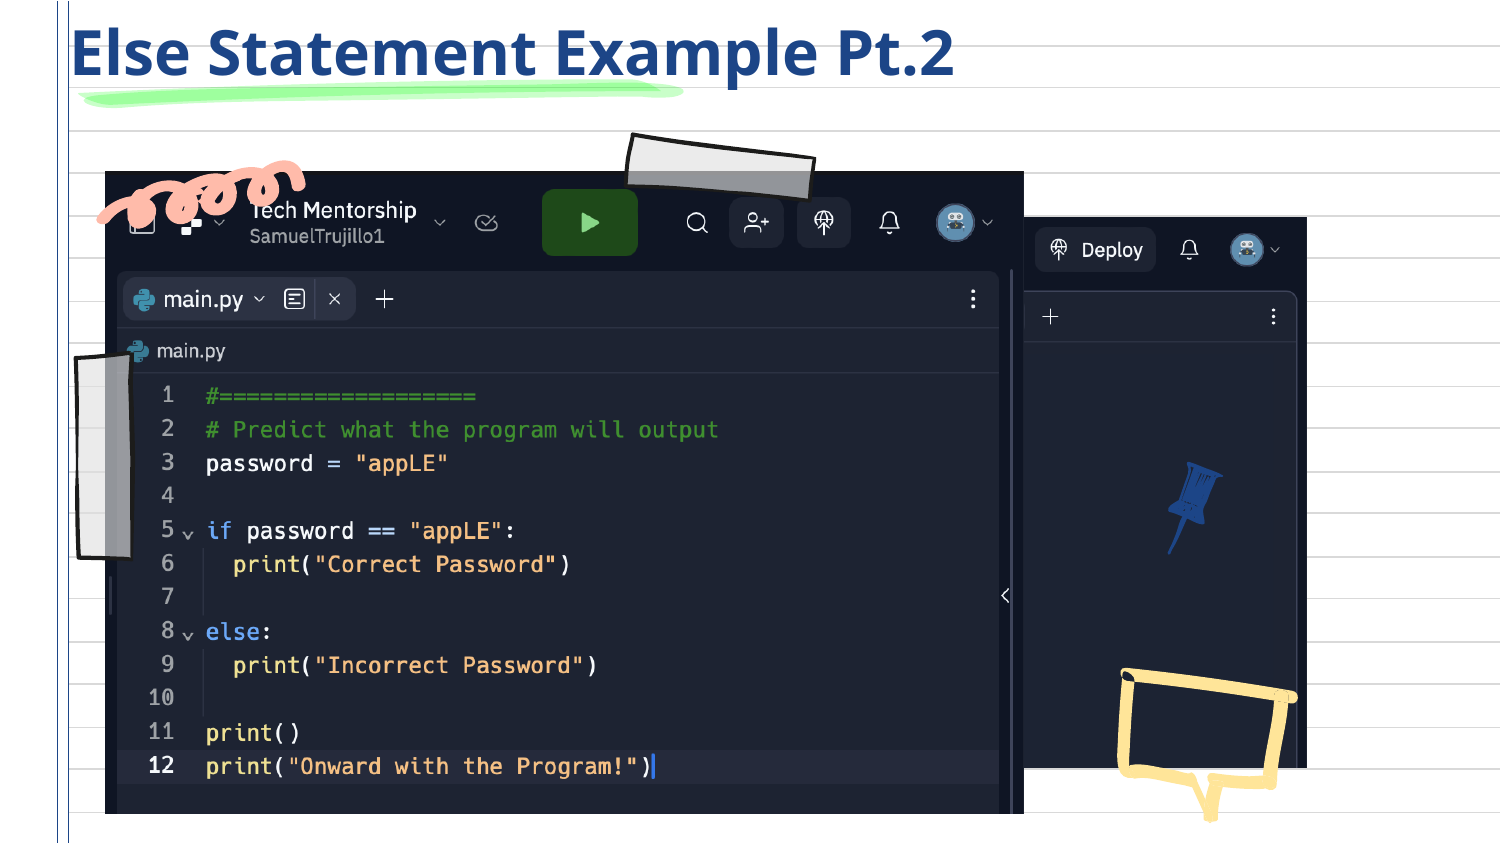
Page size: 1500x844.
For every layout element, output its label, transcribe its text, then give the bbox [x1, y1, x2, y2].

picture [104, 171, 1307, 815]
title Else Statement Example Pt.2 [69, 12, 961, 91]
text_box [68, 79, 679, 109]
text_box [92, 173, 306, 221]
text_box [72, 351, 138, 563]
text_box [1108, 676, 1292, 822]
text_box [684, 70, 756, 264]
